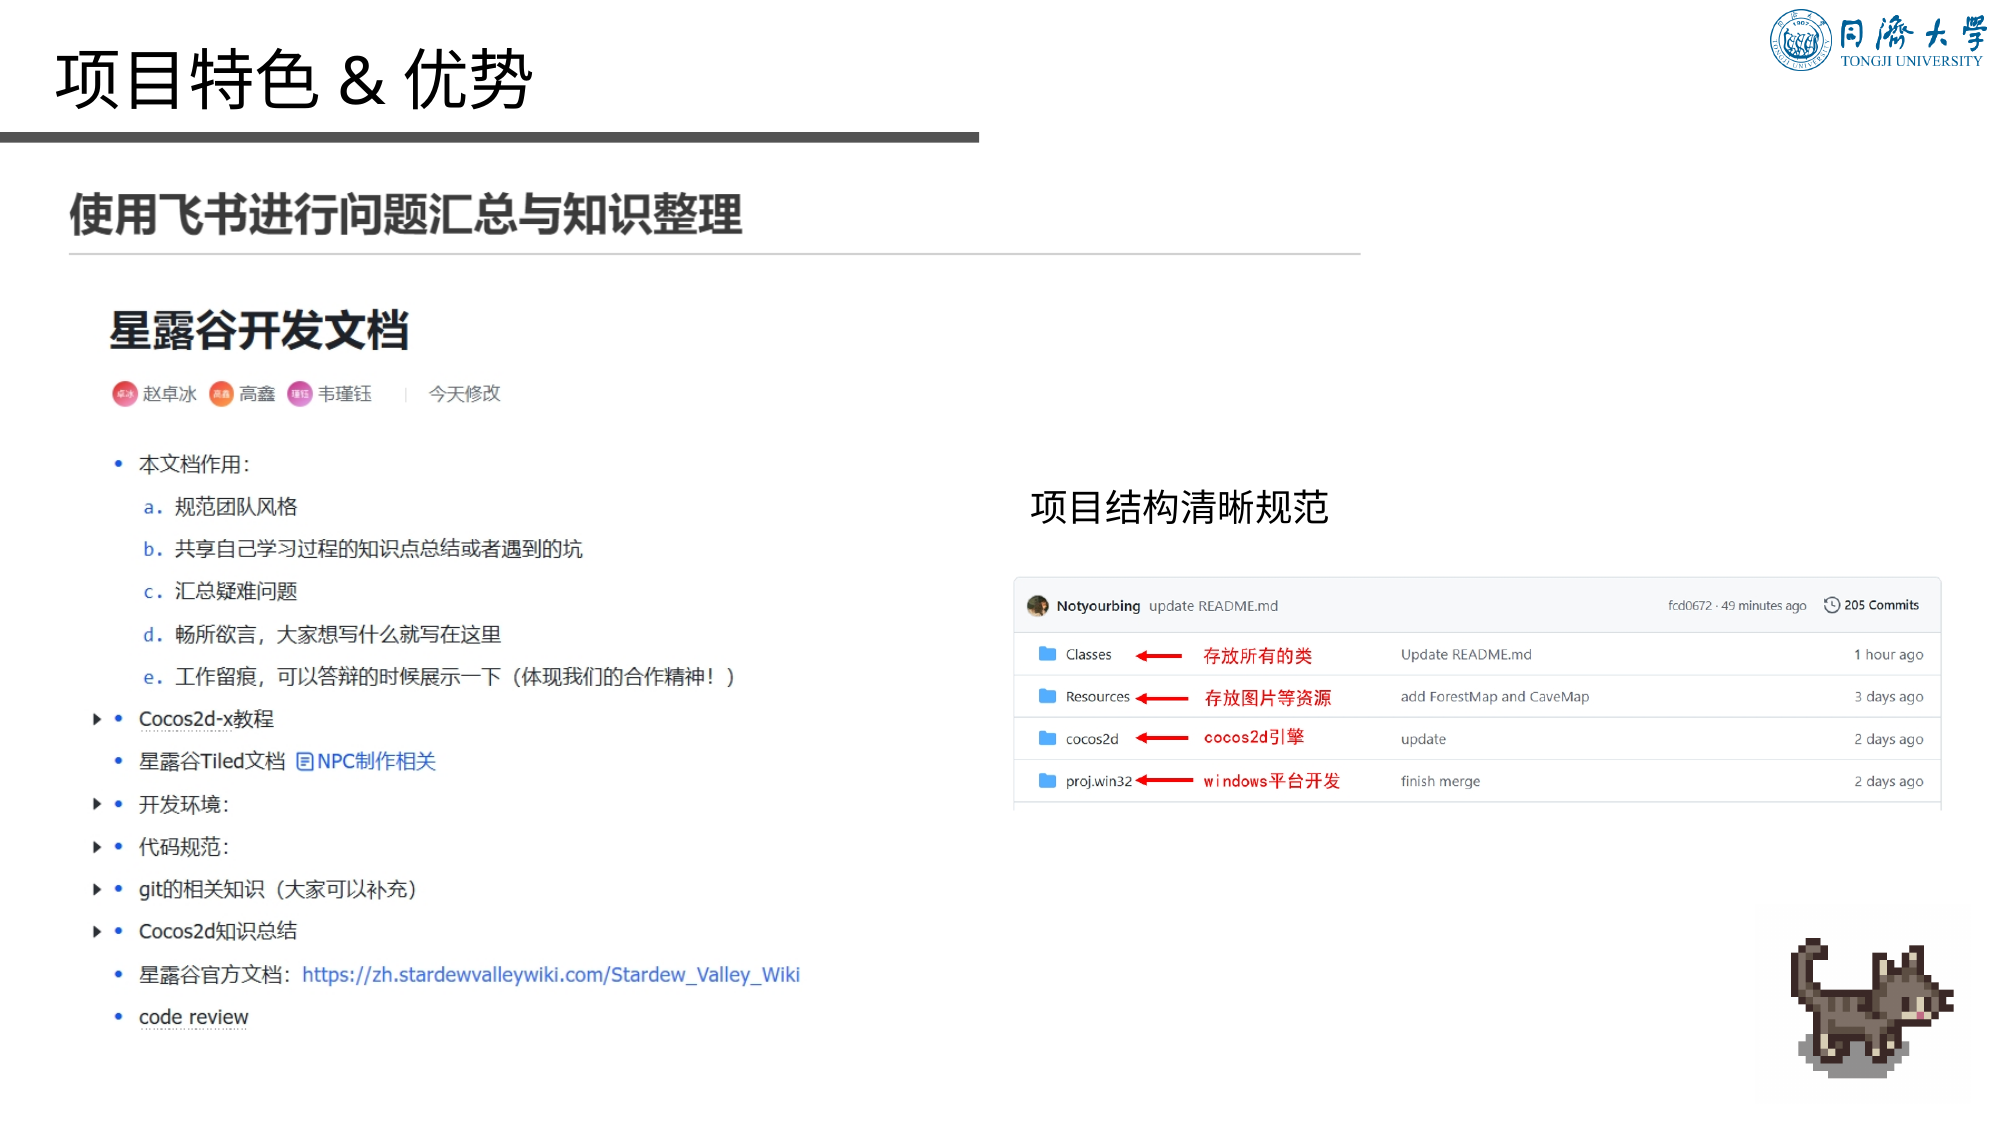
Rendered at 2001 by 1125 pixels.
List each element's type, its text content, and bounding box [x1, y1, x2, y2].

picture [39, 159, 1361, 269]
text_box 项目结构清晰规范 [1015, 476, 1346, 537]
text_box [0, 131, 980, 144]
picture [1755, 904, 1971, 1104]
picture [58, 300, 815, 1034]
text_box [1769, 9, 1988, 71]
picture [999, 562, 1957, 825]
title 项目特色&优势 [39, 0, 1765, 192]
